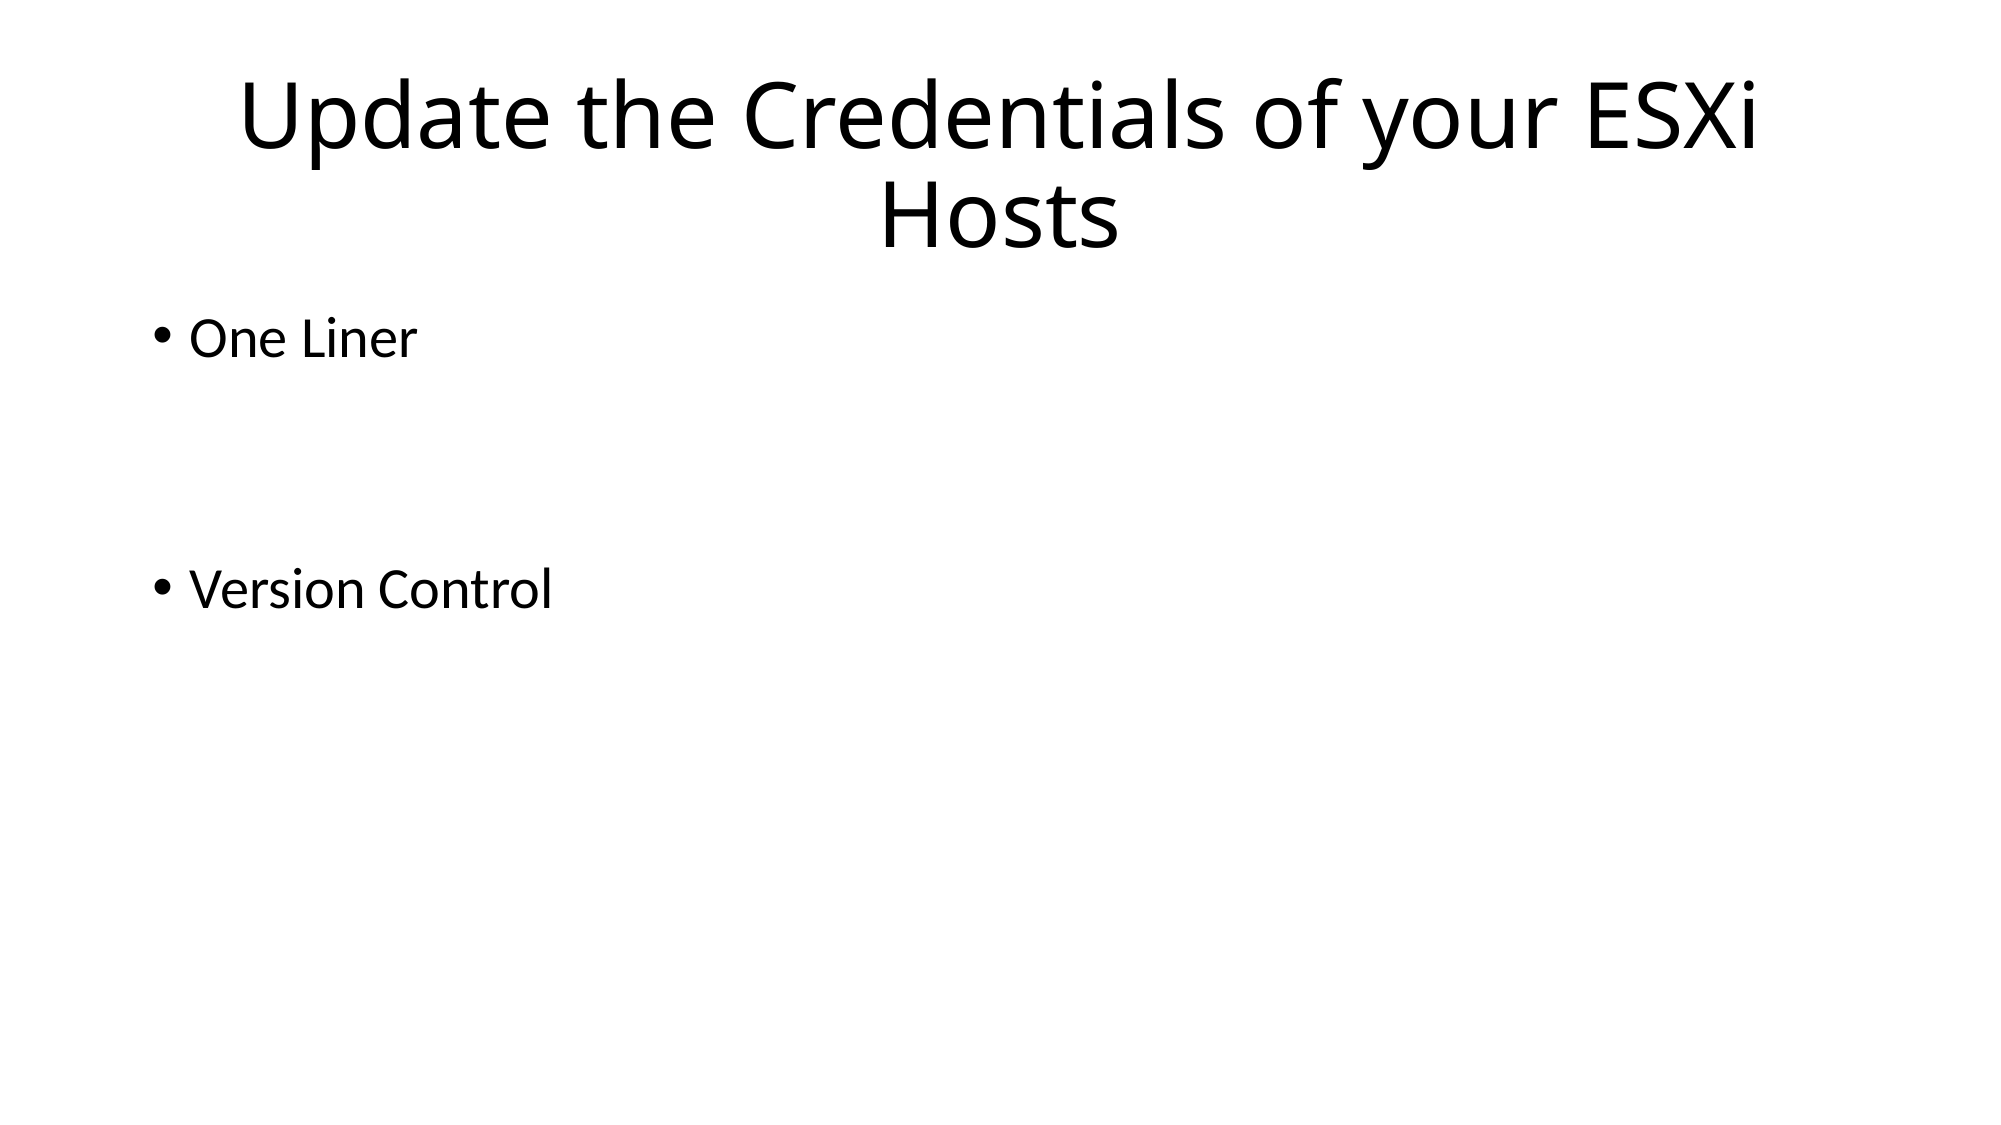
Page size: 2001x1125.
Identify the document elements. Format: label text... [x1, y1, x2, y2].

list One Liner Version Control [137, 299, 1863, 1014]
title Update the Credentials of your ESXi Hosts [137, 59, 1863, 278]
